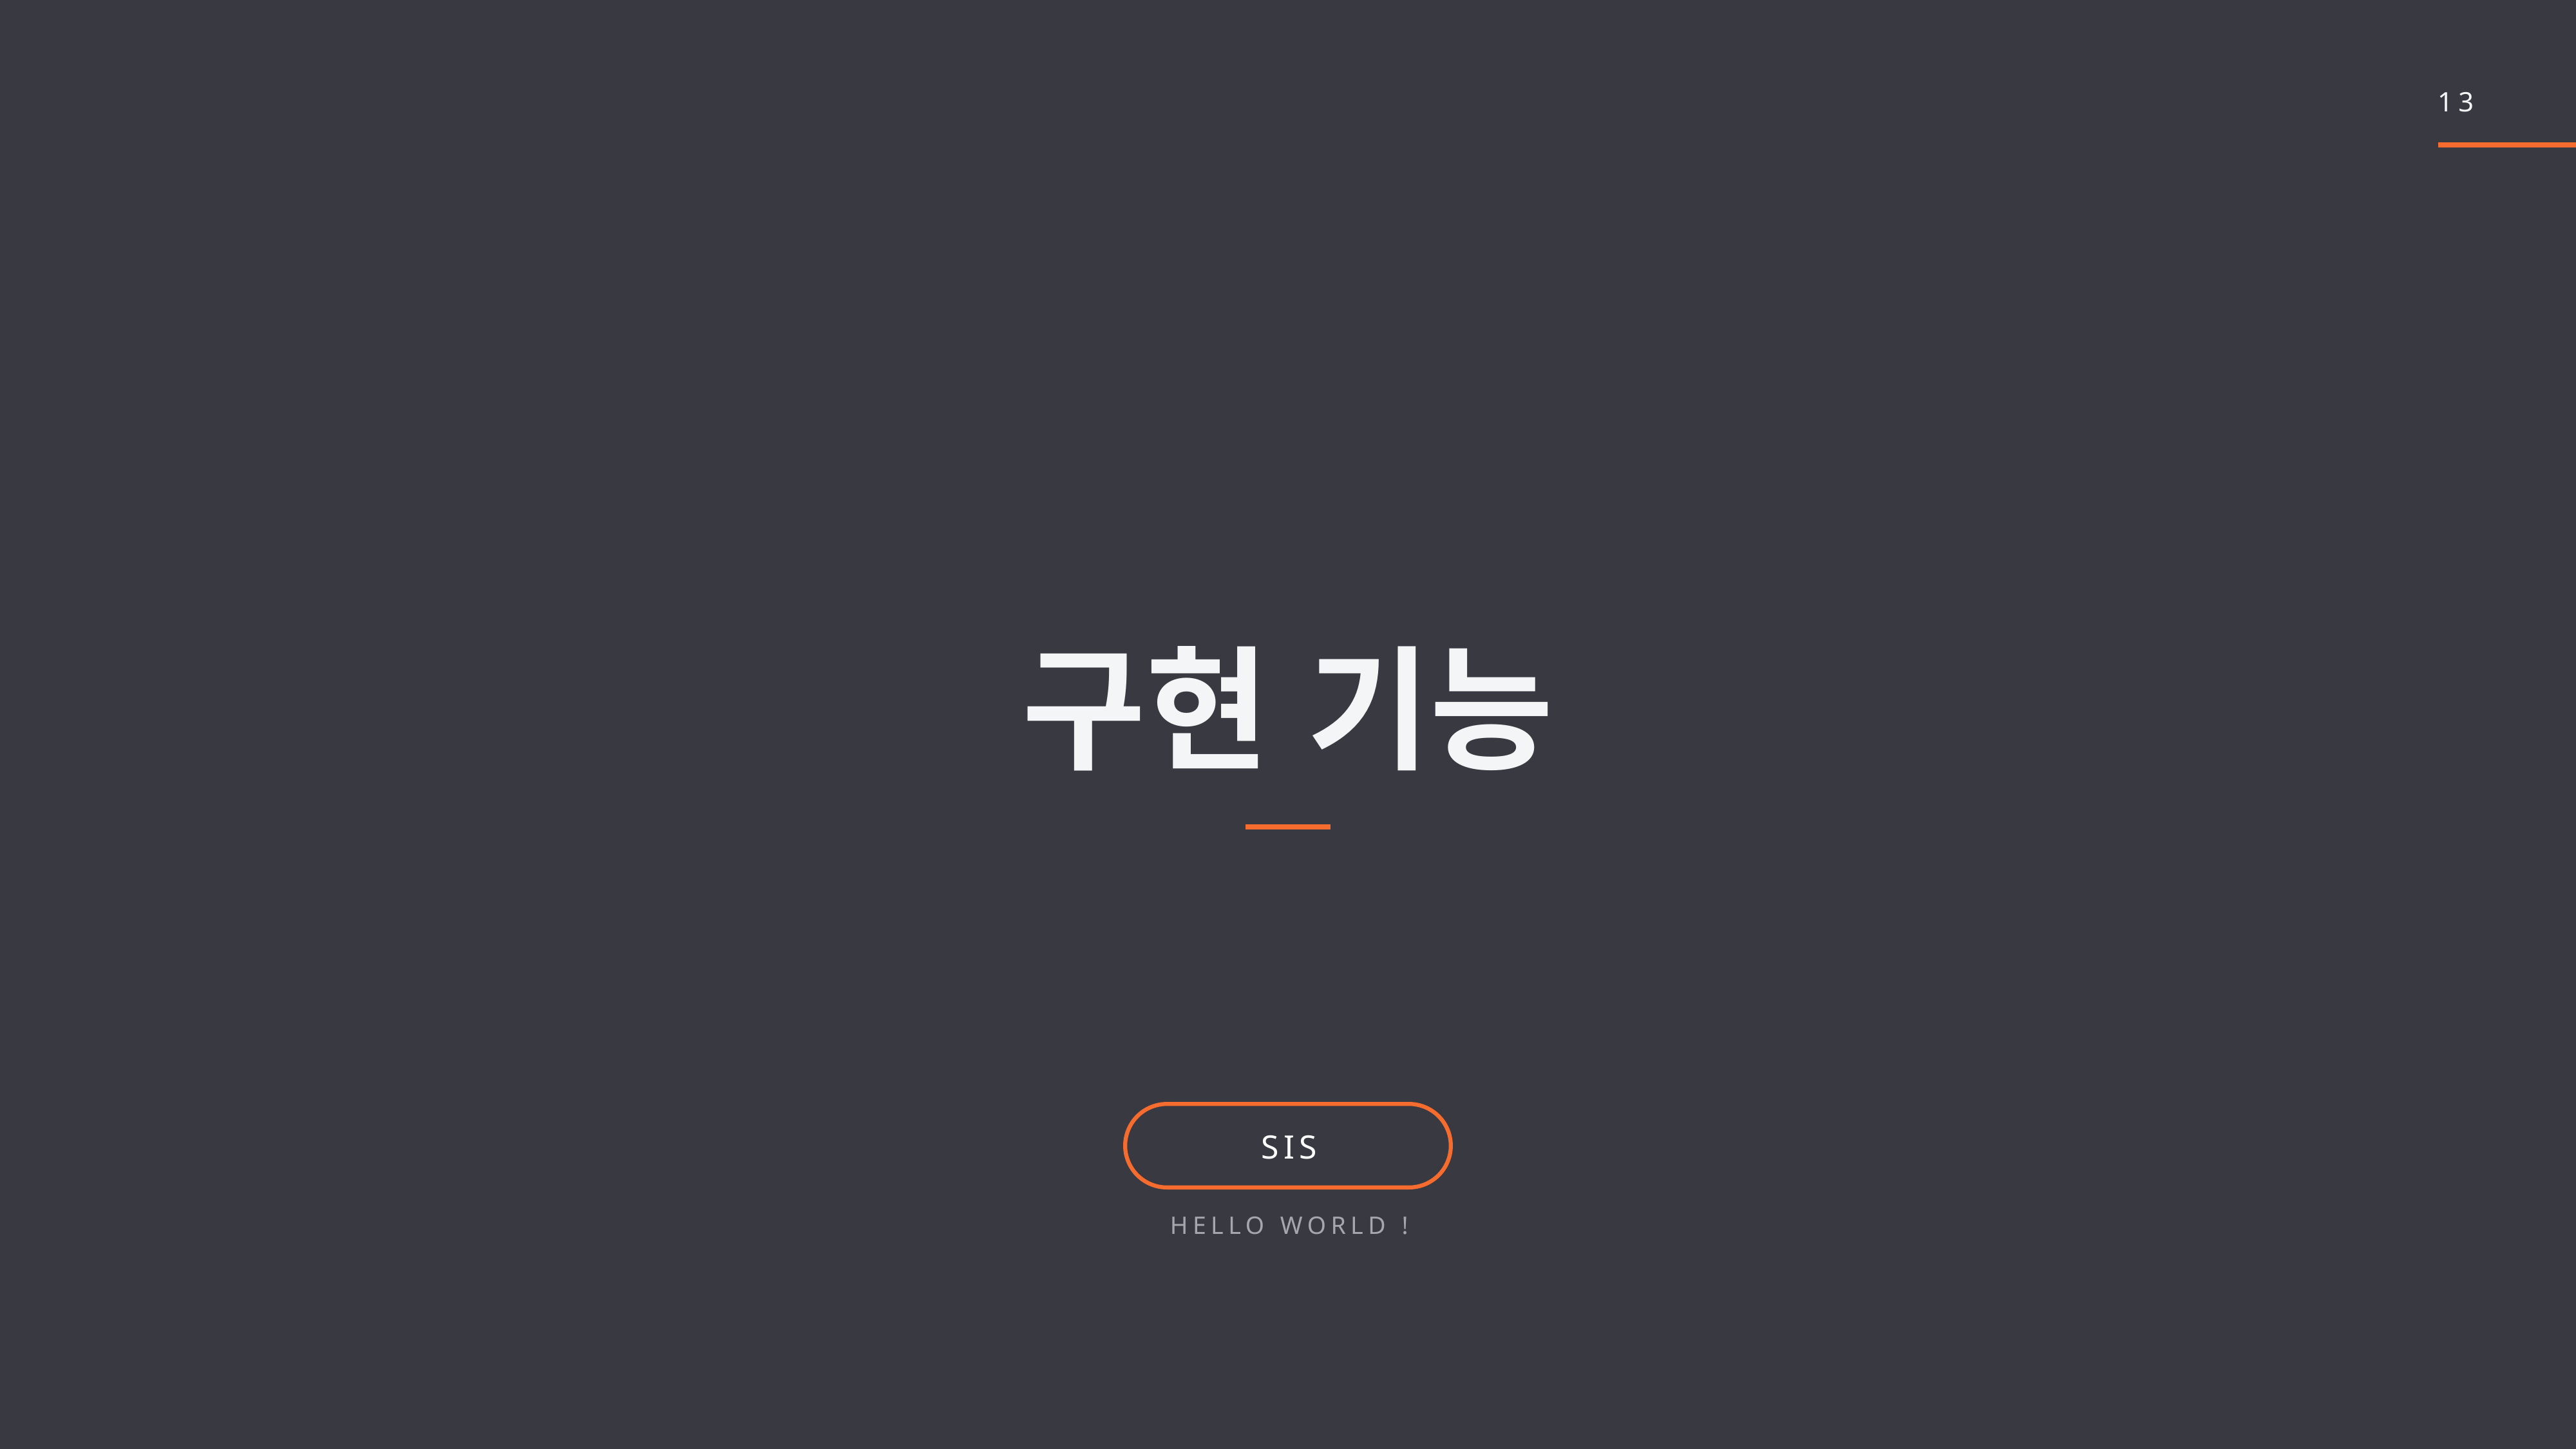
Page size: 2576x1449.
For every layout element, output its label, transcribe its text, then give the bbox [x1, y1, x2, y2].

text_box Hello World ! [1025, 1206, 1553, 1243]
slide_number 13 [2433, 80, 2498, 121]
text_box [1124, 1103, 1452, 1188]
text_box 구현 기능 [609, 651, 1967, 840]
